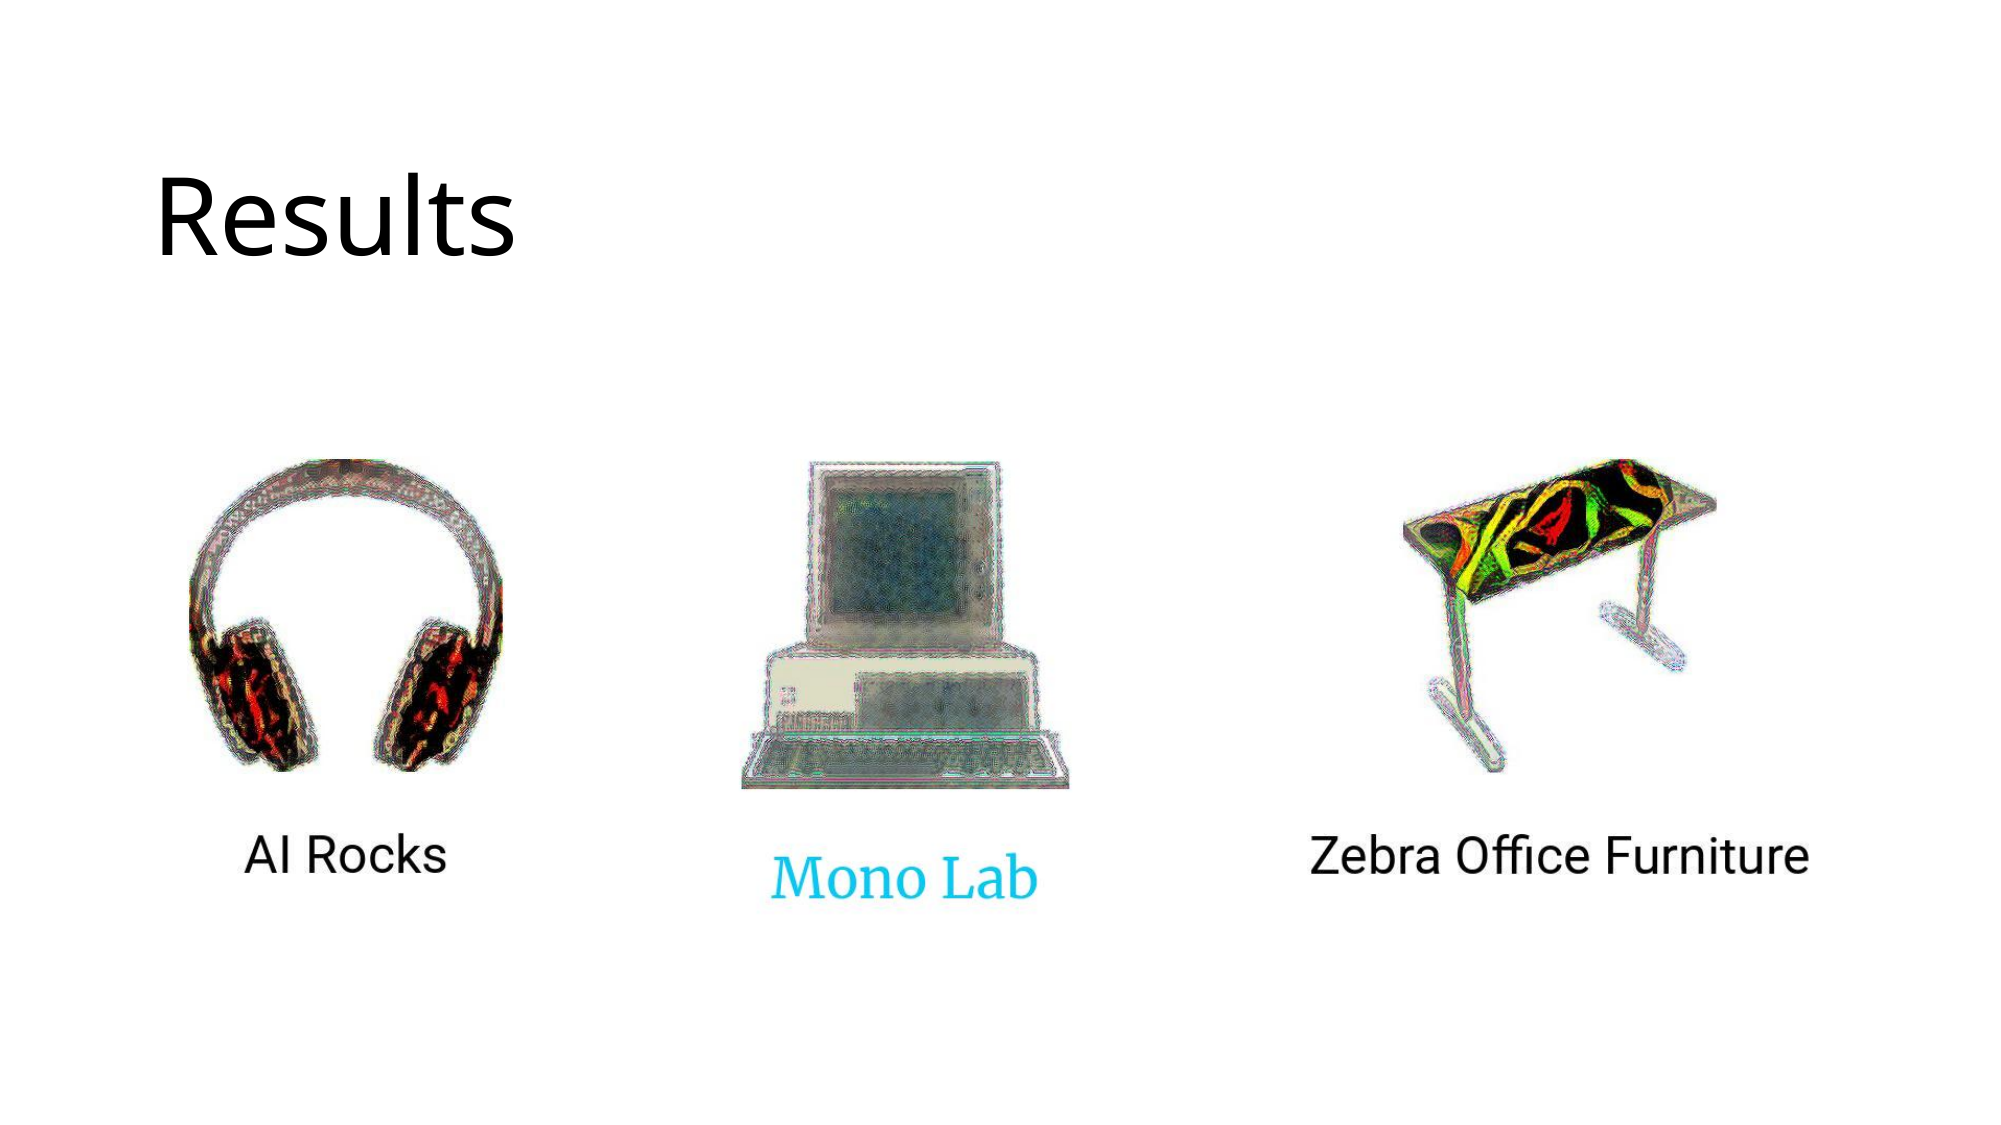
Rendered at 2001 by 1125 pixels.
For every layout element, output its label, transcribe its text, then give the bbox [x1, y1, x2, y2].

title Results [137, 111, 1863, 330]
picture [687, 407, 1124, 954]
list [137, 407, 555, 925]
picture [1257, 407, 1863, 926]
